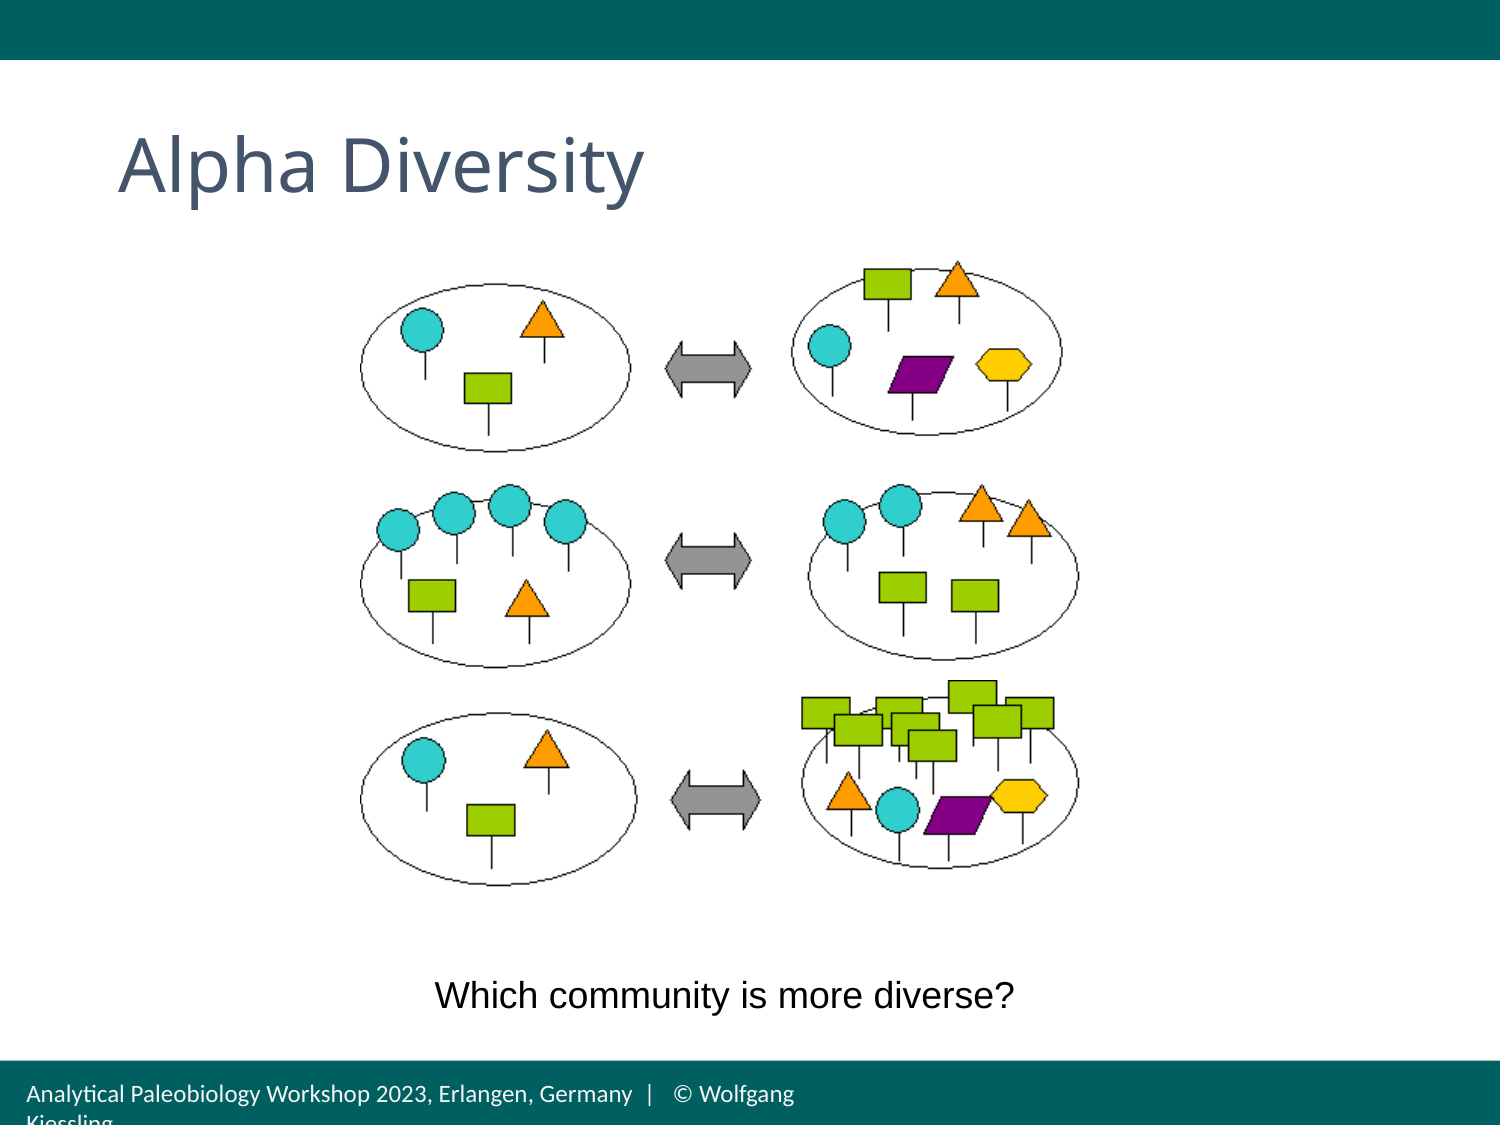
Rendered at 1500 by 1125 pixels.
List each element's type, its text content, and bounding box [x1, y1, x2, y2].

title Alpha Diversity [103, 59, 1397, 278]
picture [360, 680, 1081, 888]
text_box Which community is more diverse? [419, 964, 1031, 1024]
picture [360, 255, 1081, 670]
